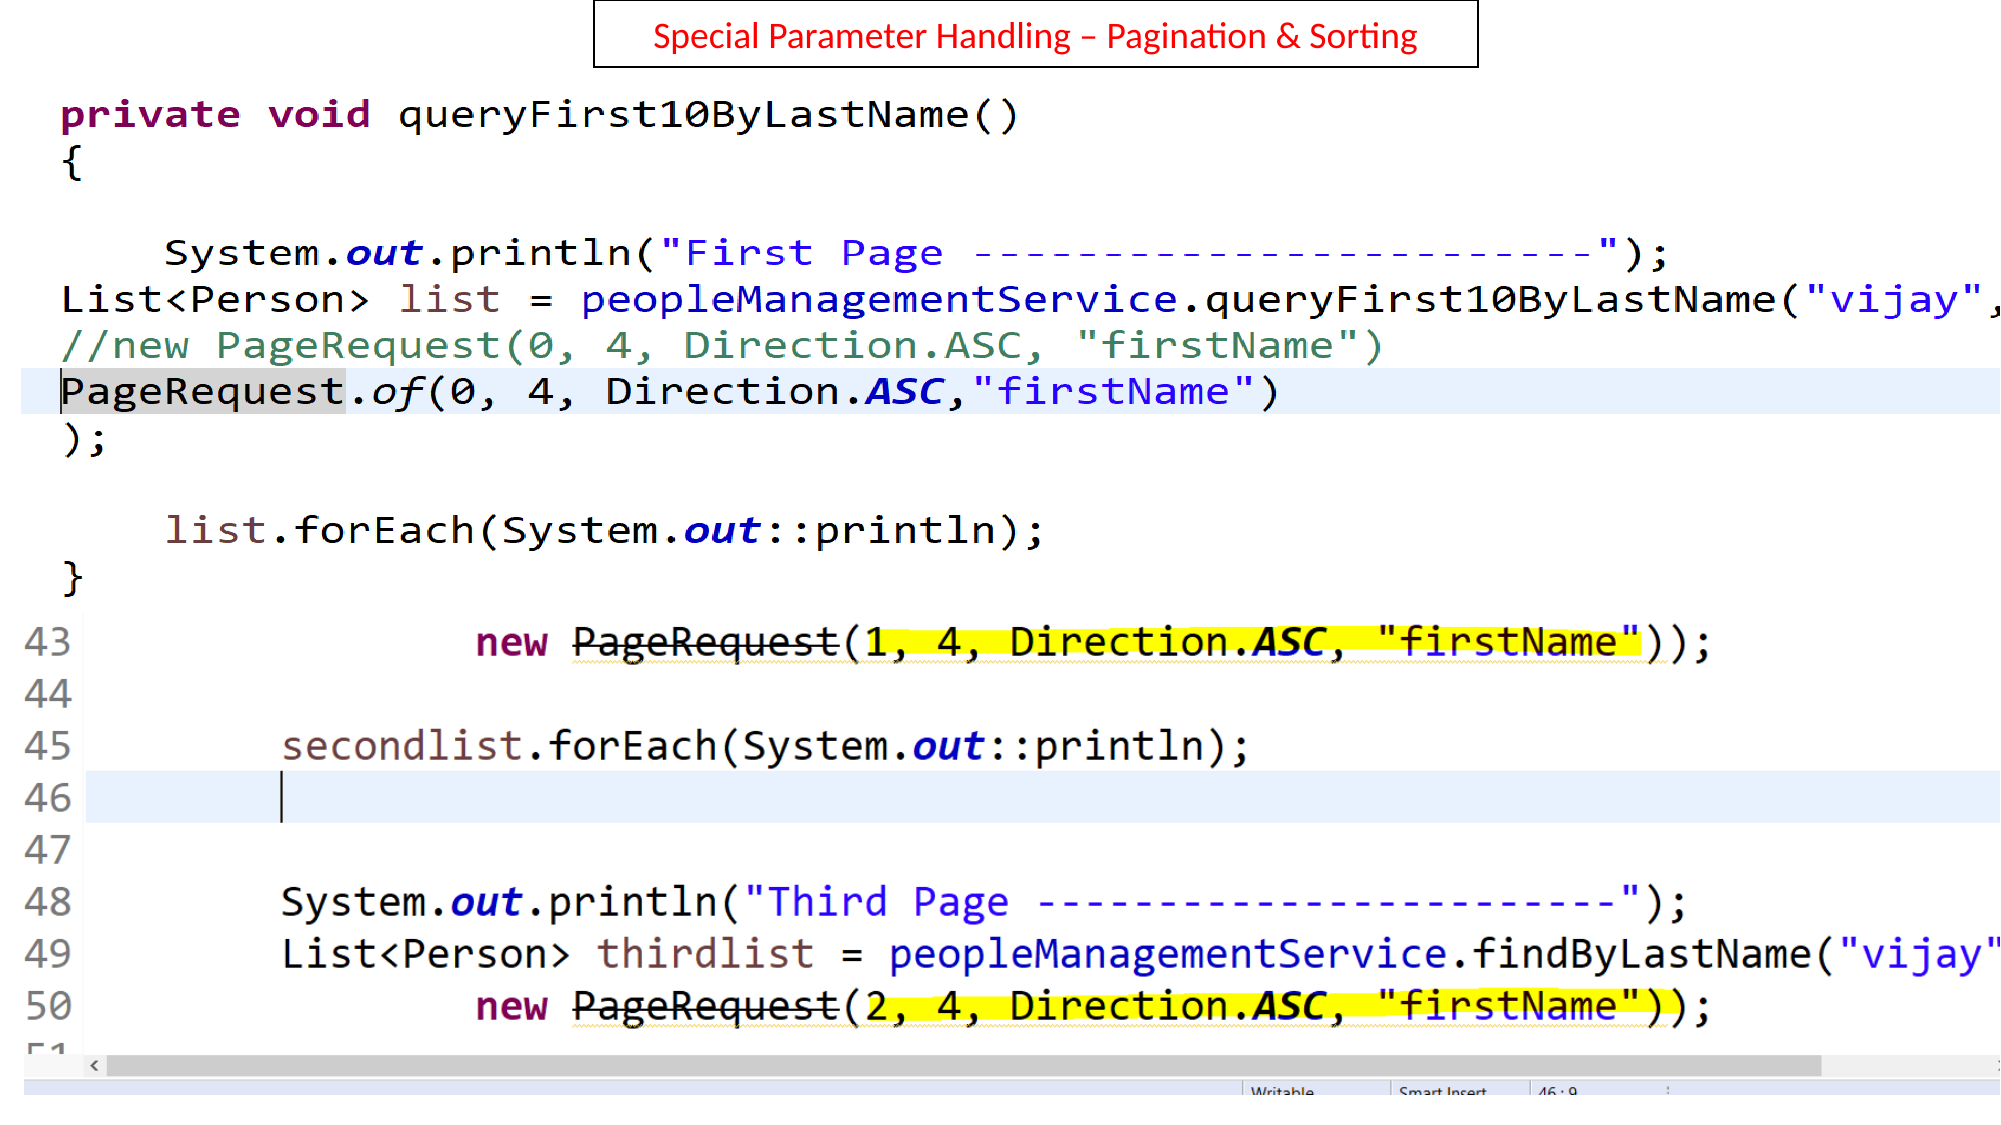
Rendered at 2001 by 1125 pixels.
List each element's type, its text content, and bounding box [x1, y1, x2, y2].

text_box Special Parameter Handling – Pagination & Sorting [593, 0, 1479, 68]
picture [21, 77, 2000, 1095]
